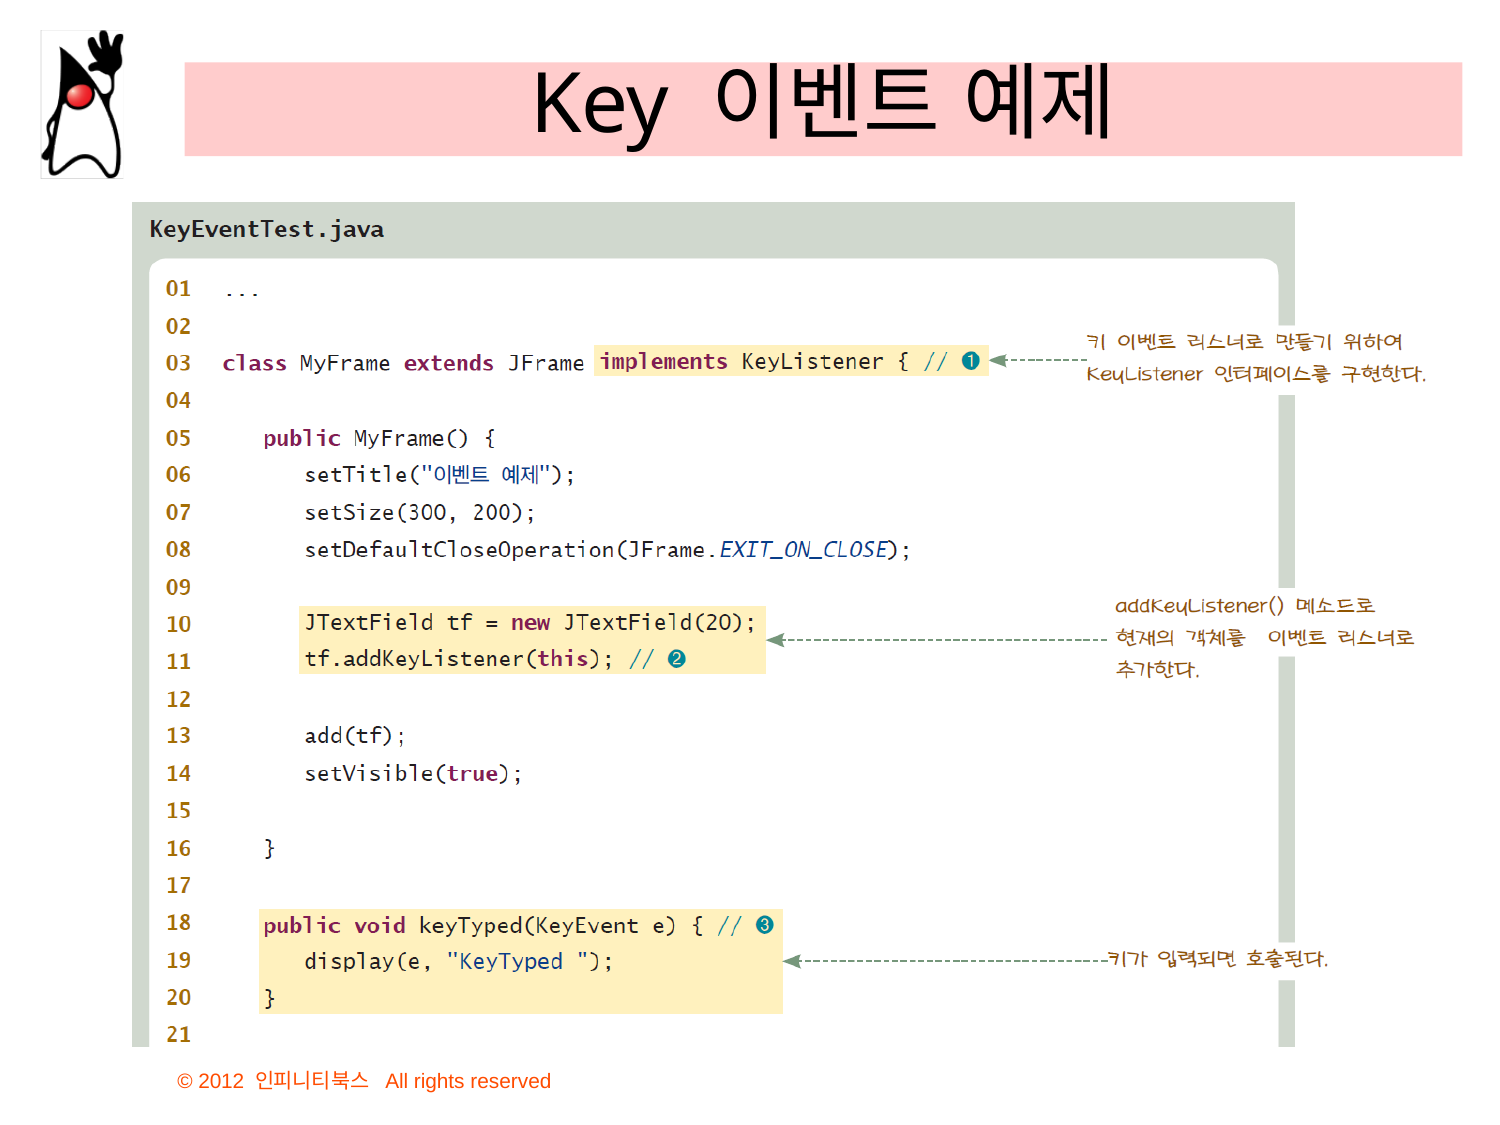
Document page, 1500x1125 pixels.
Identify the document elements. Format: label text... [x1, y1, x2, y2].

picture [129, 202, 1429, 1047]
picture [39, 30, 124, 179]
title Key 이벤트 예제 [184, 62, 1463, 157]
